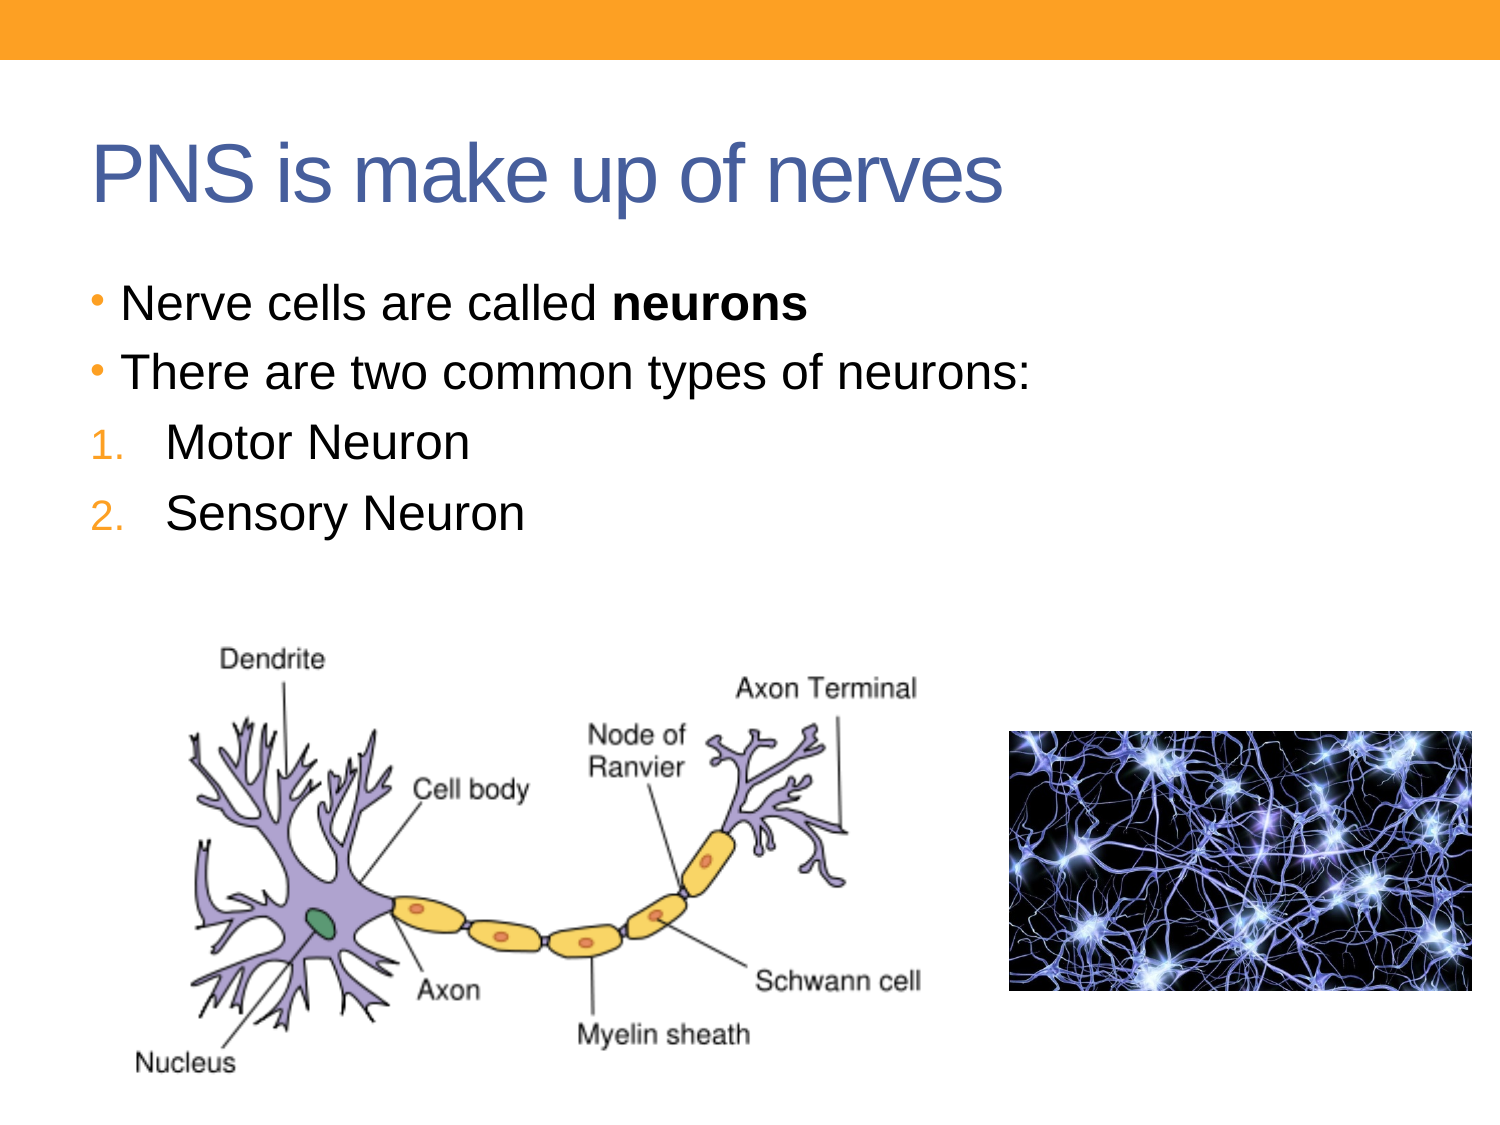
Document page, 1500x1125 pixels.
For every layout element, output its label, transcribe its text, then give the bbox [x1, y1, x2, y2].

title PNS is make up of nerves [75, 87, 1425, 250]
picture [1009, 730, 1472, 992]
list Nerve cells are called neurons There are two common types of neurons: Motor Neuron Sensory Neuron [75, 262, 1425, 1063]
picture [135, 644, 940, 1078]
